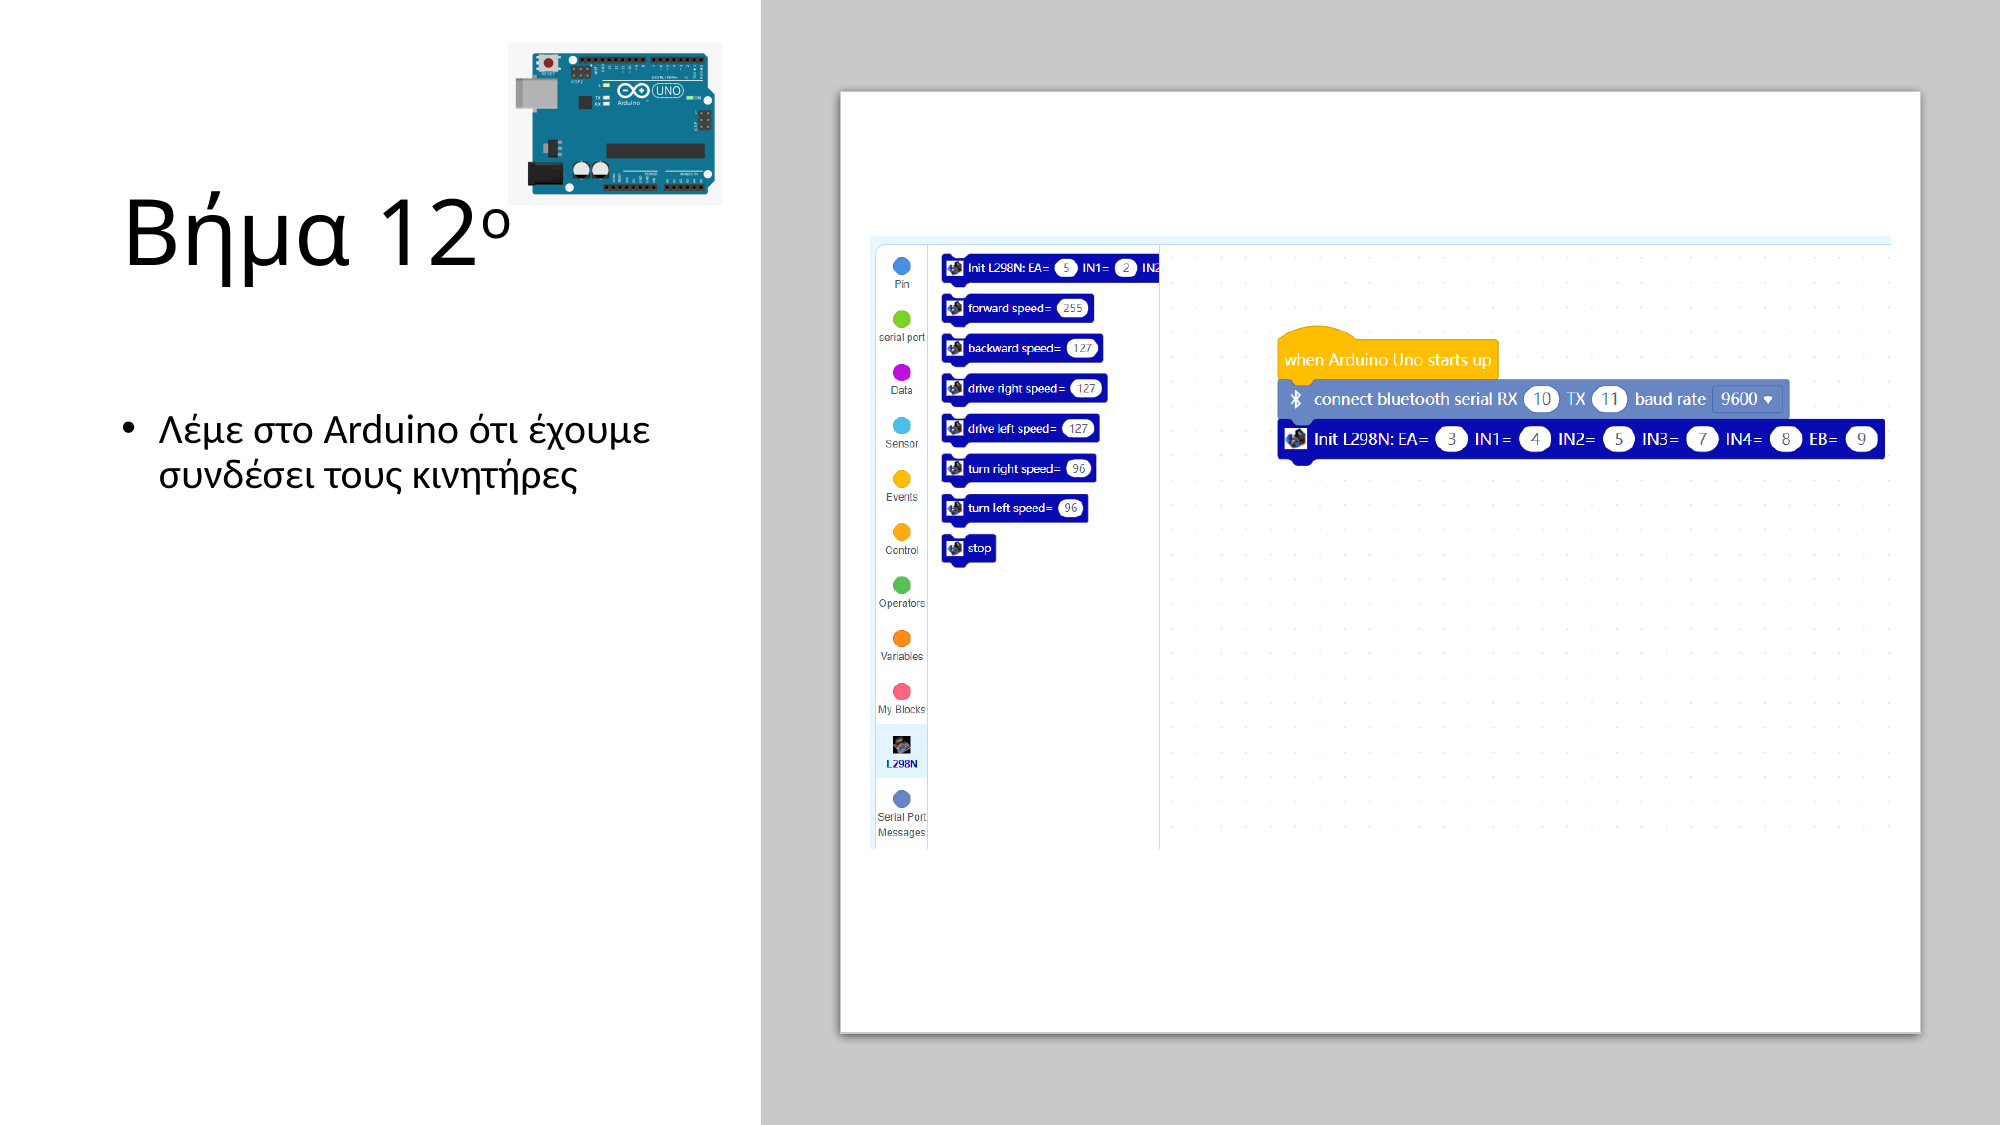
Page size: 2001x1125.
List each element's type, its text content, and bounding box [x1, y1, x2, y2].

text_box [839, 90, 1922, 1034]
text_box [760, 0, 2000, 1125]
list Λέμε στο Arduino ότι έχουμε συνδέσει τους κινητήρες [106, 399, 682, 1021]
picture [508, 43, 722, 205]
picture [870, 236, 1891, 849]
title Βήμα 12ο [106, 103, 682, 370]
